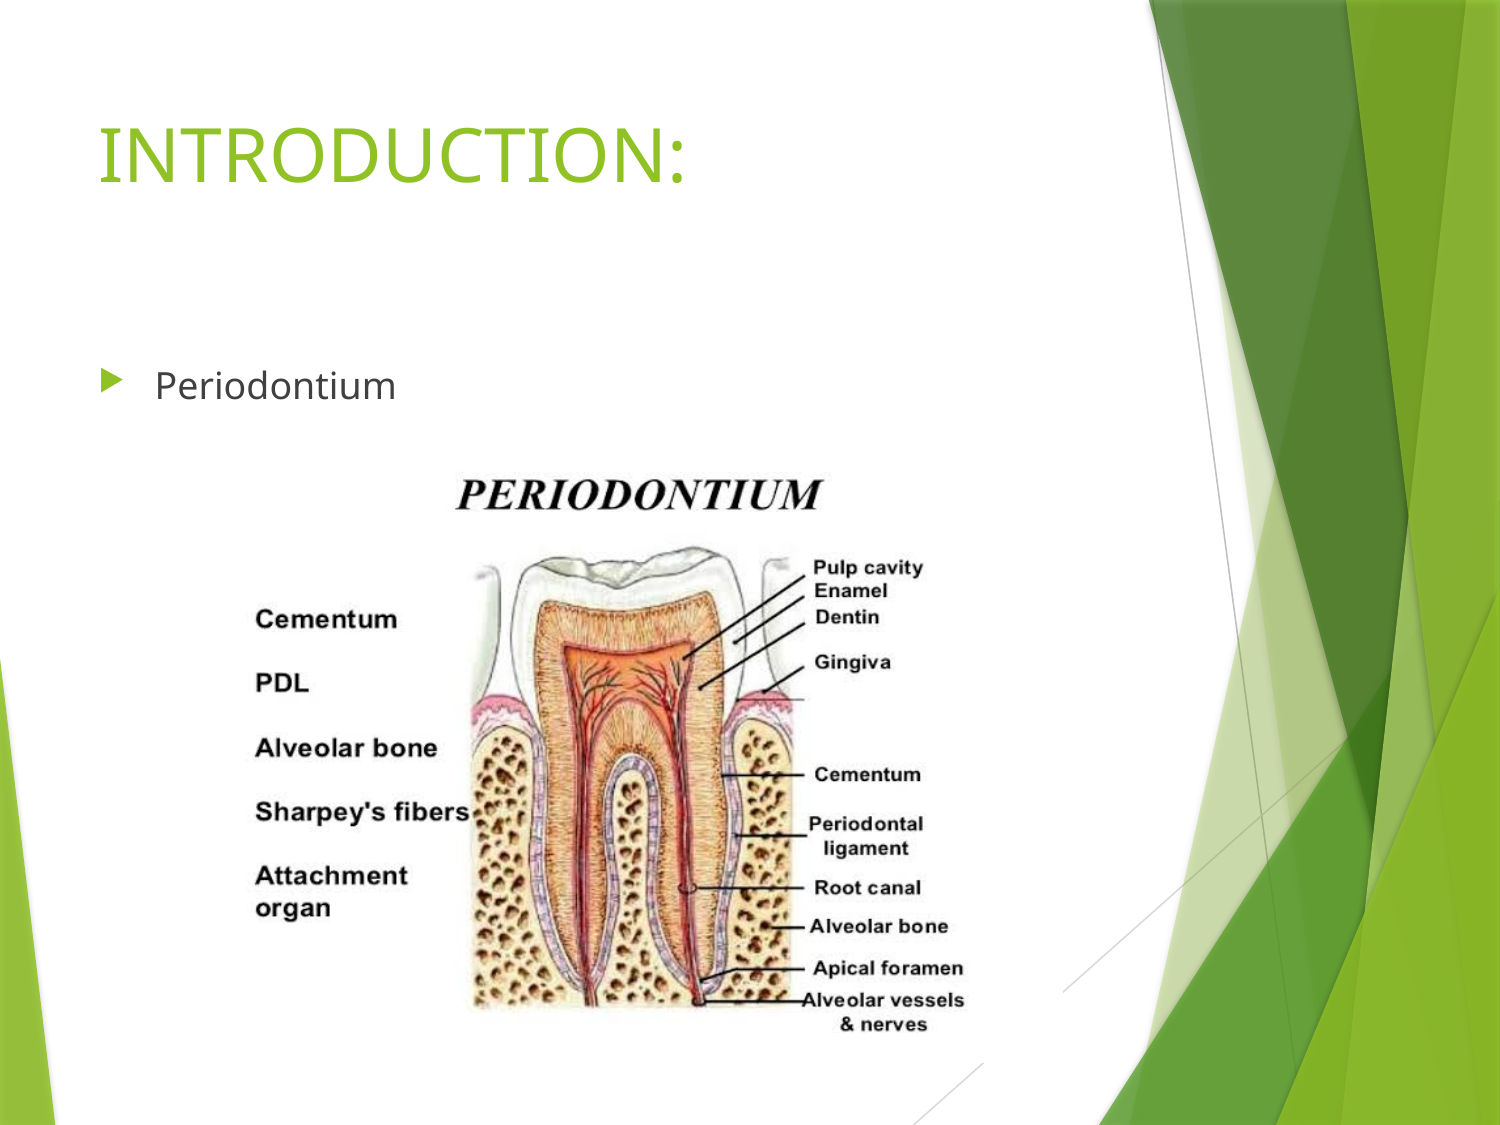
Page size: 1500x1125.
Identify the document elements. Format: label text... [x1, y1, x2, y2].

list Periodontium [83, 354, 1141, 992]
title INTRODUCTION: [83, 99, 1141, 317]
picture [224, 461, 1063, 1063]
